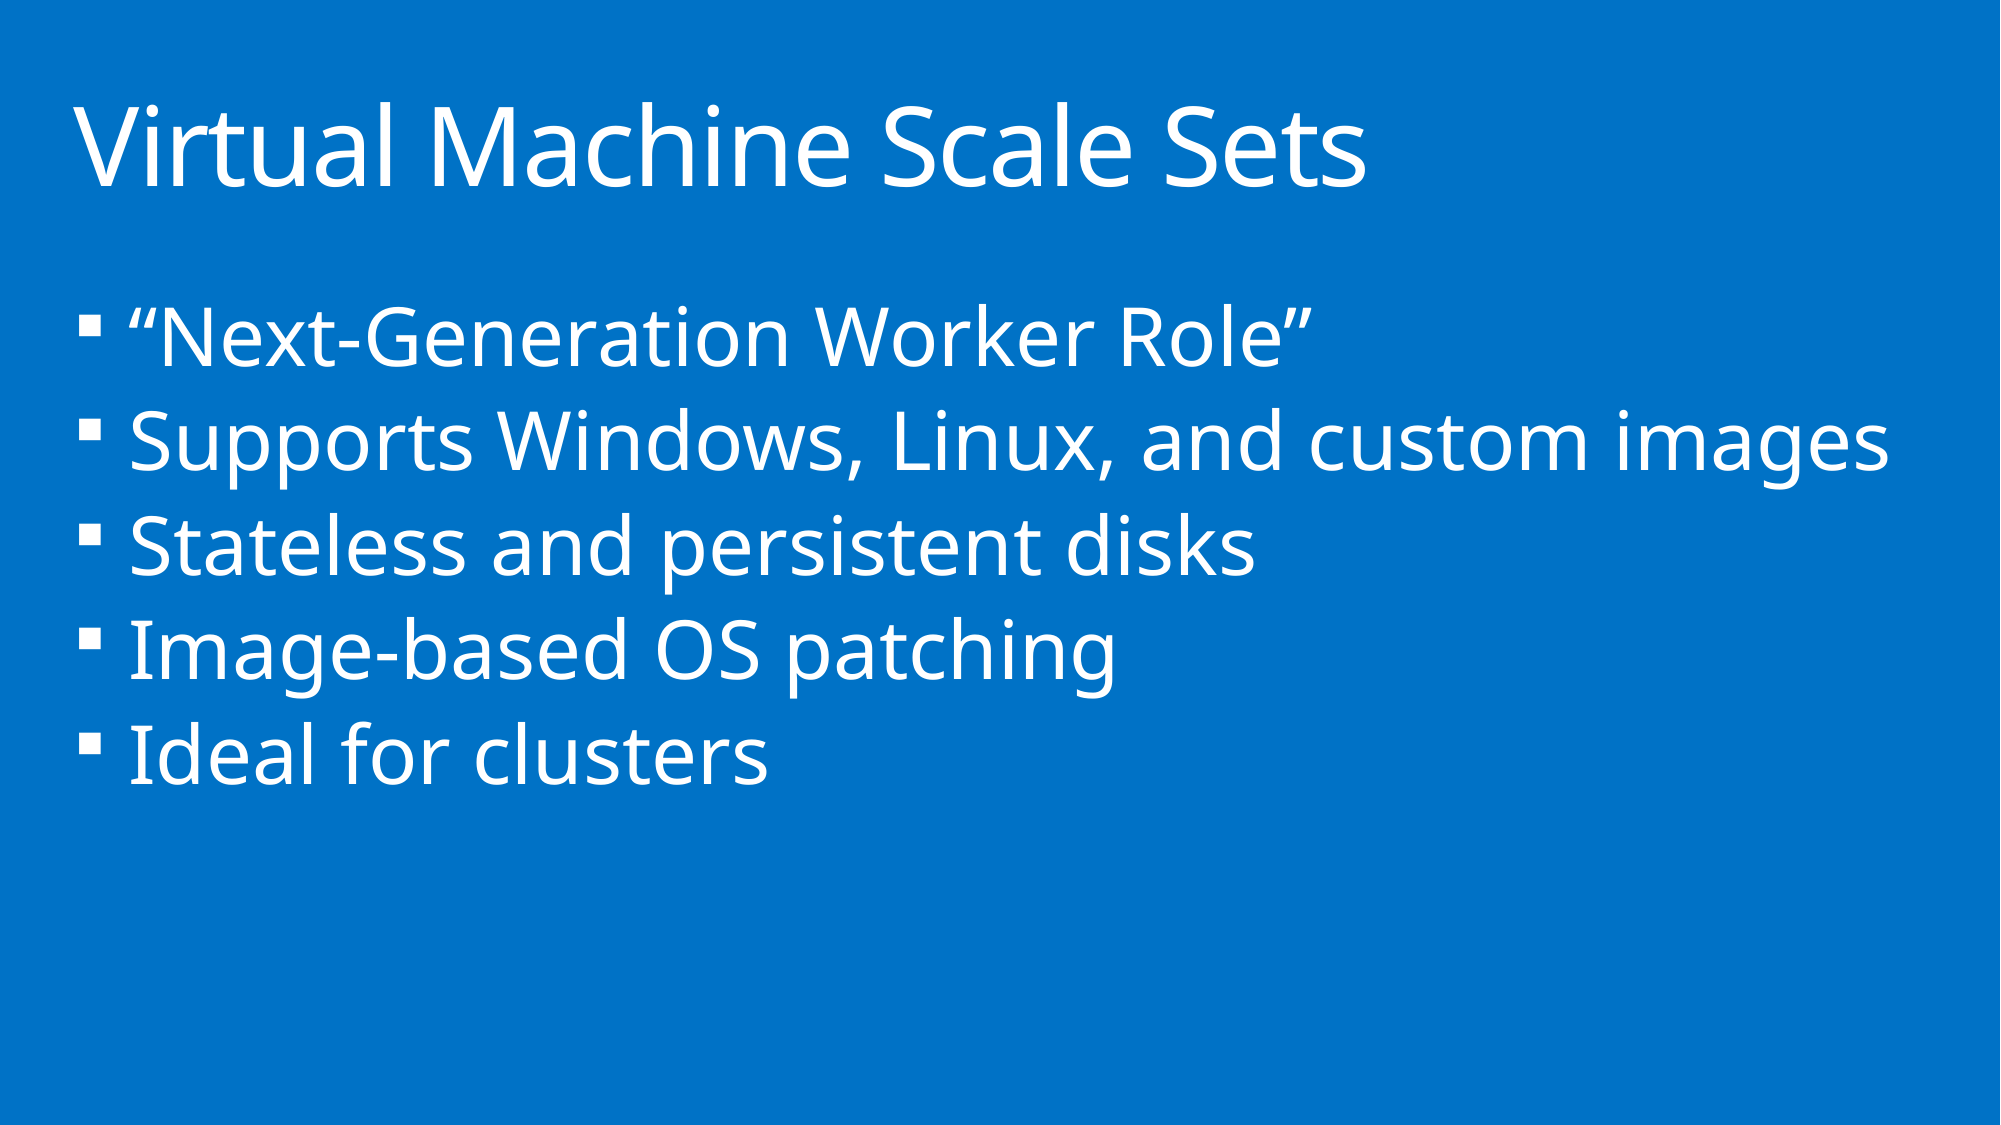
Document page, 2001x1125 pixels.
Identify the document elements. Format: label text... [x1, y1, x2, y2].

list “Next-Generation Worker Role” Supports Windows, Linux, and custom images Stateless and persistent disks Image-based OS patching Ideal for clusters [58, 288, 1952, 965]
text_box Virtual Machine Scale Sets [43, 67, 1650, 235]
